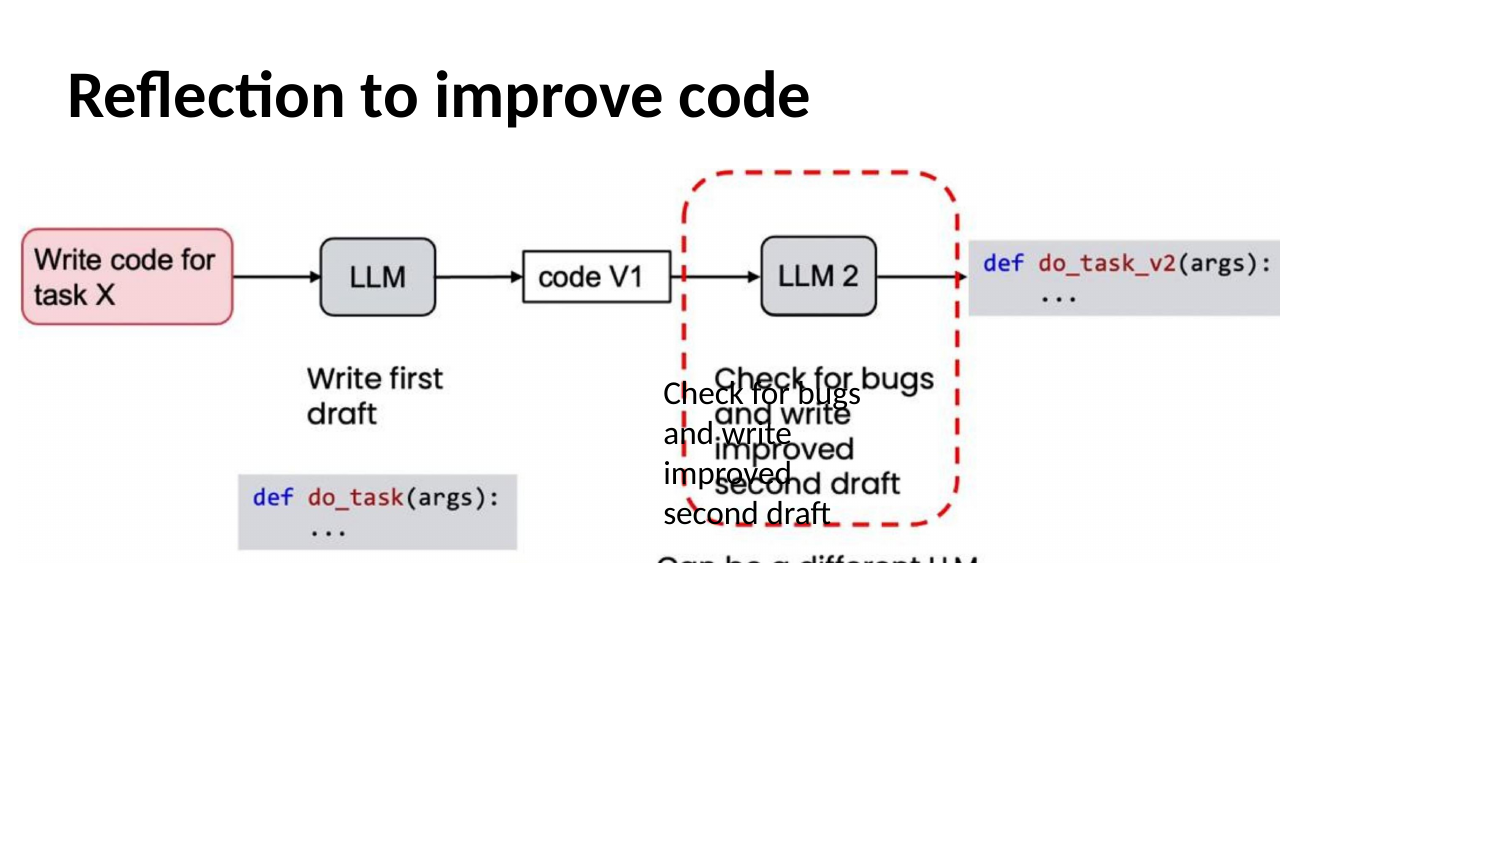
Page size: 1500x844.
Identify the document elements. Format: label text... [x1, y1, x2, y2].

text_box Reflection to improve code [52, 43, 847, 139]
picture [17, 167, 1280, 563]
